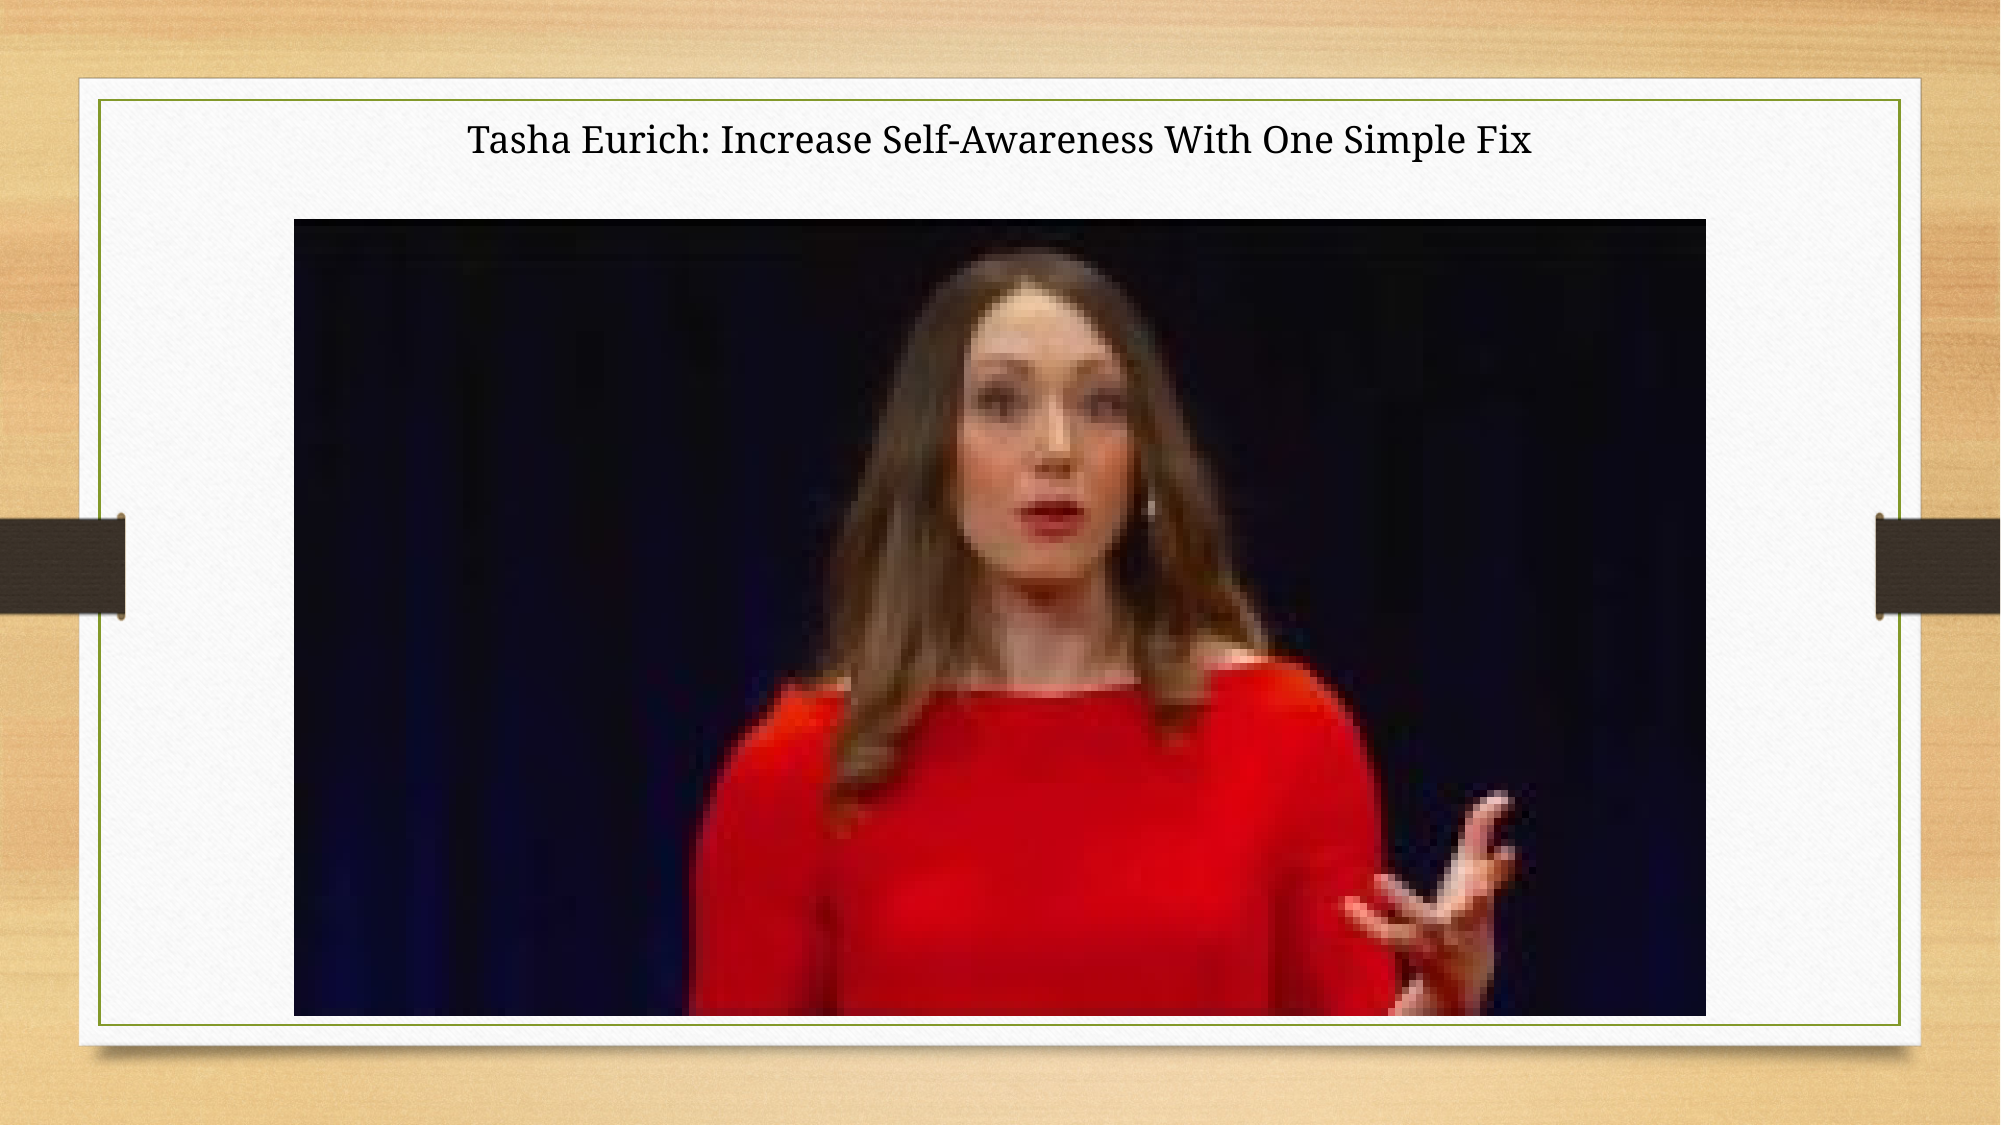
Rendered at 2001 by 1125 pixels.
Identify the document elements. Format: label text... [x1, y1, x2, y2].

text_box Tasha Eurich: Increase Self-Awareness With One Simple Fix [452, 108, 1548, 168]
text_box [293, 218, 1707, 1017]
picture [0, 0, 2001, 1125]
